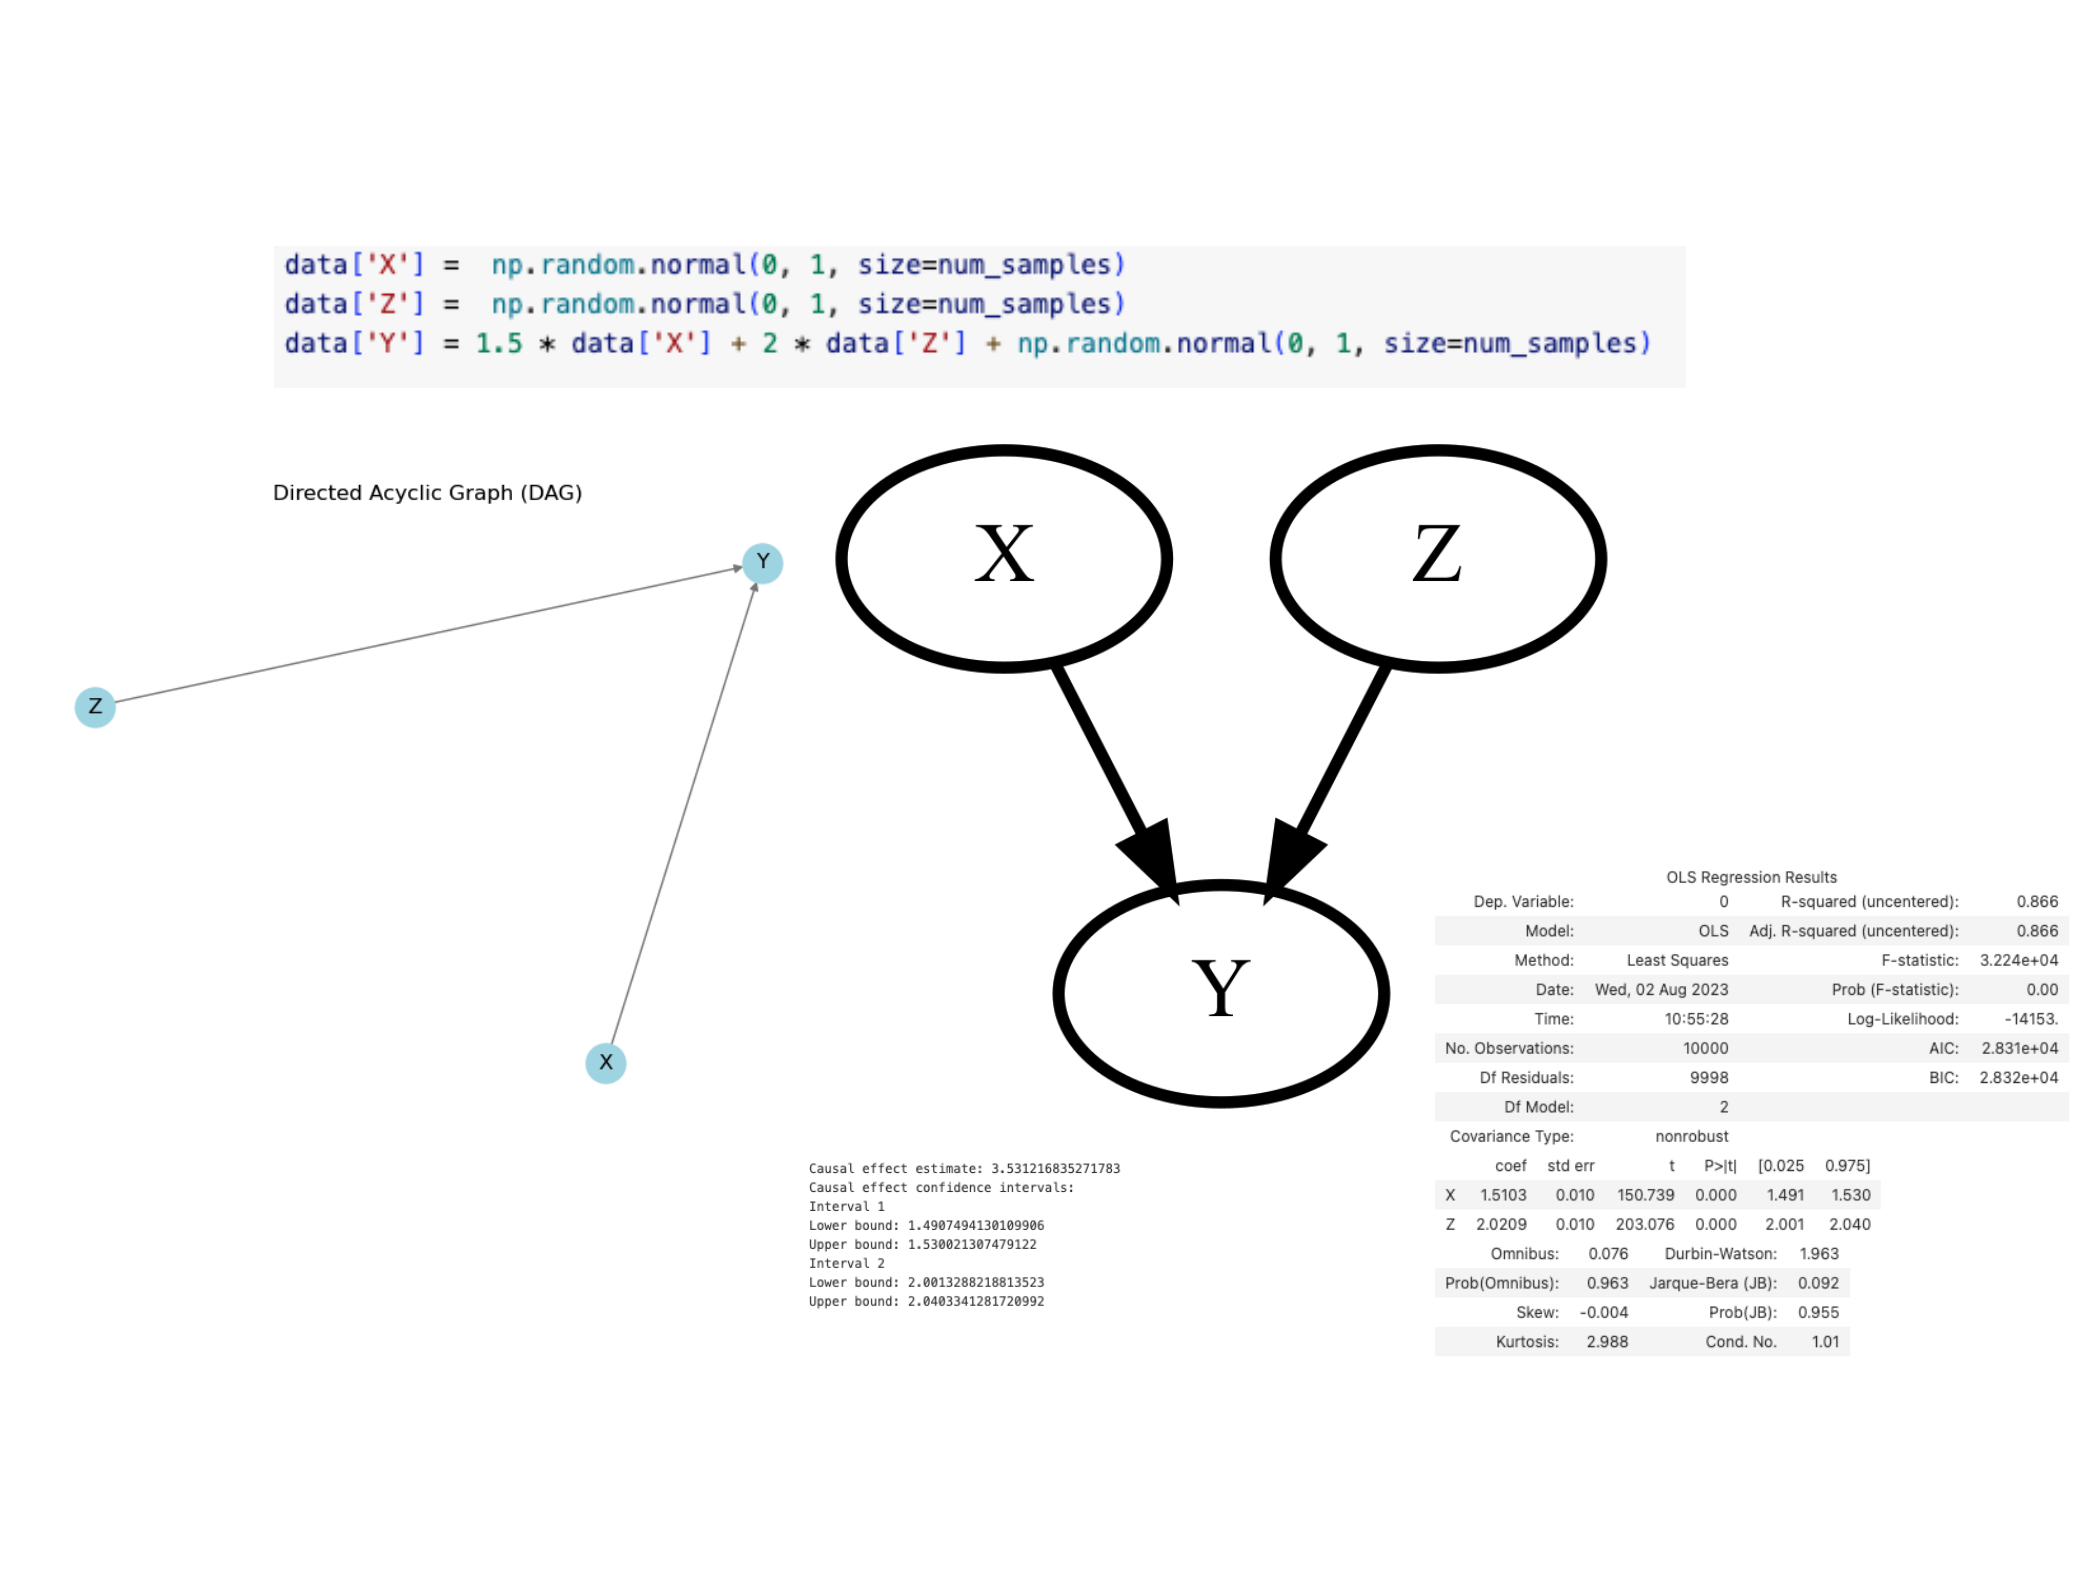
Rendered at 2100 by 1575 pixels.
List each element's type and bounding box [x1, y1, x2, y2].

picture [0, 423, 2100, 1364]
picture [274, 246, 1686, 388]
